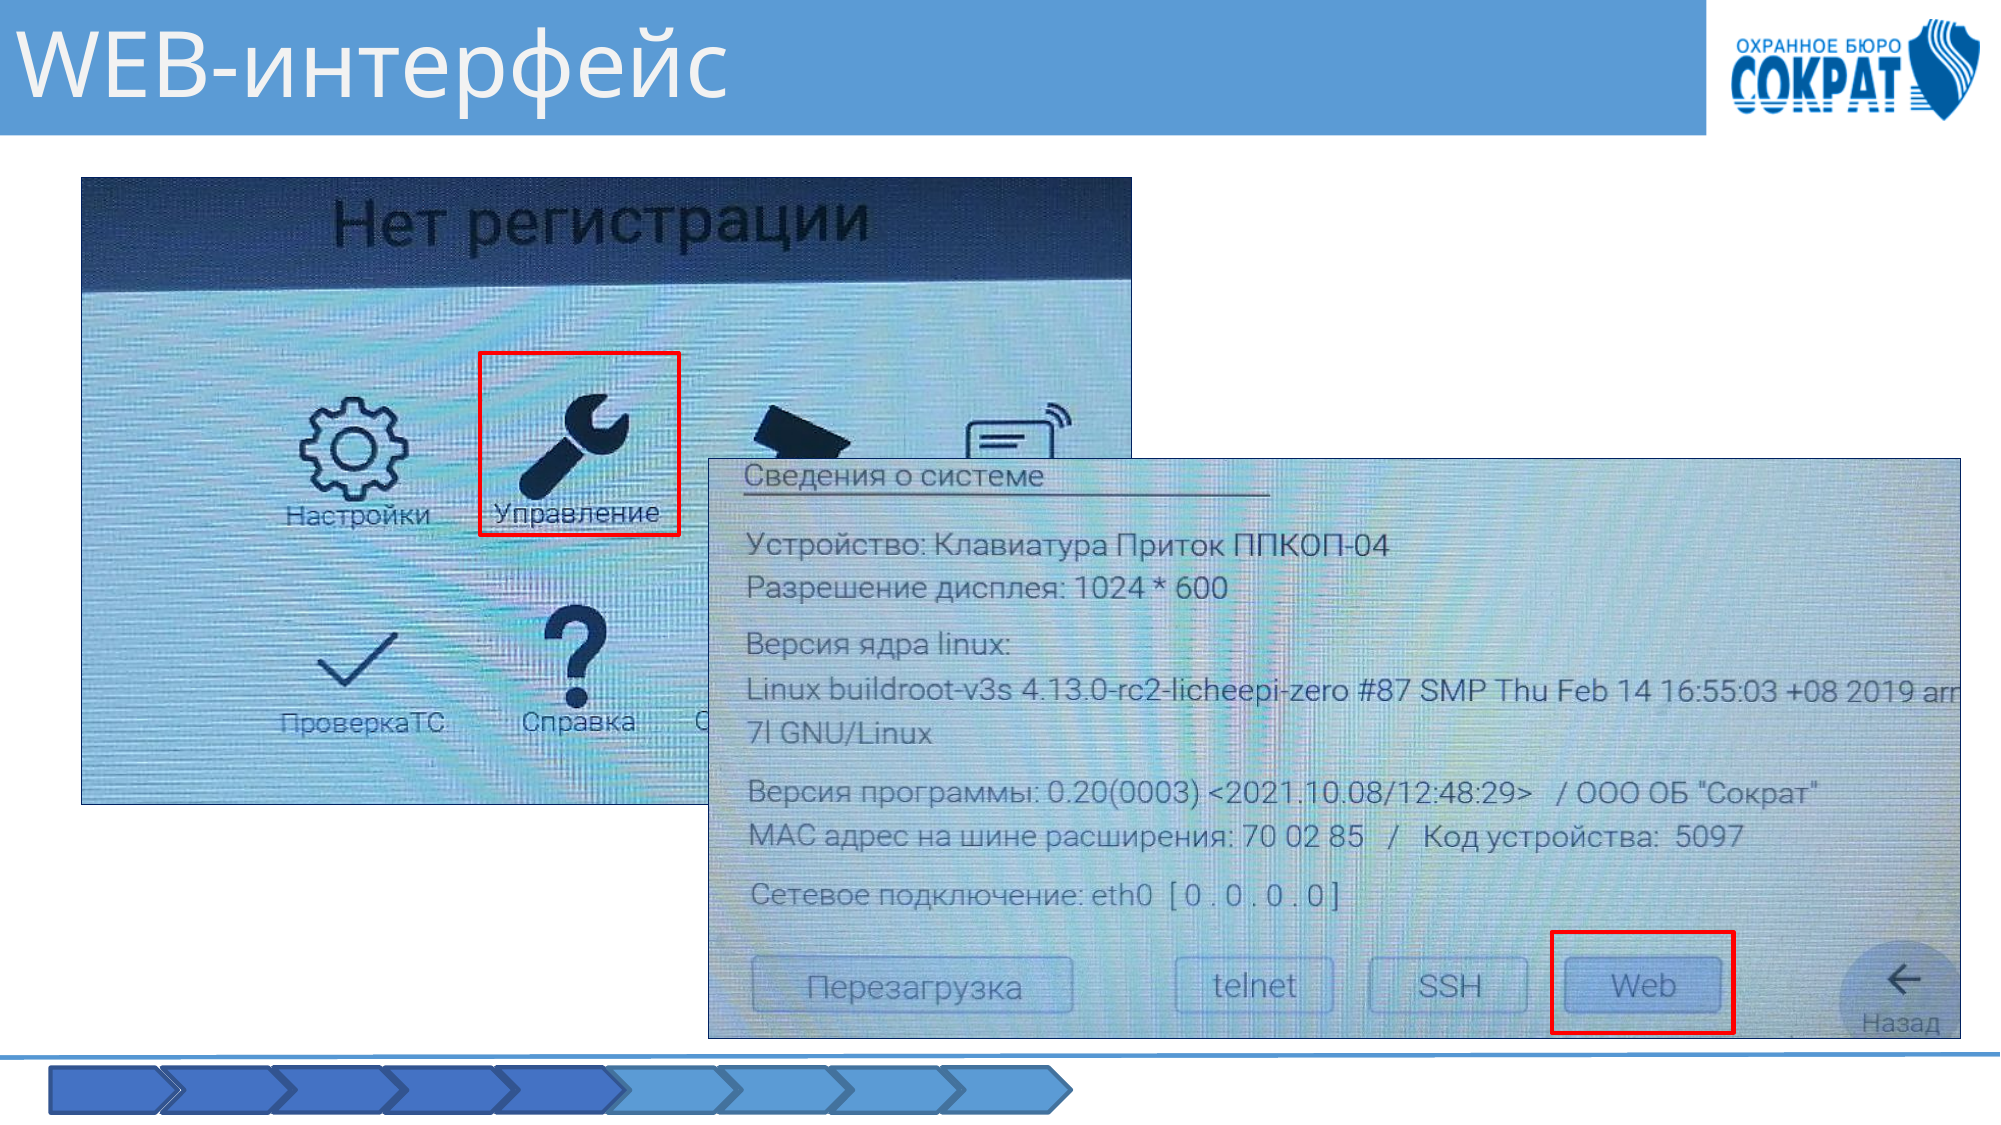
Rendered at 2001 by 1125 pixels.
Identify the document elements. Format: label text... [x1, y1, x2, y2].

picture [80, 177, 1962, 1039]
picture [1731, 19, 1980, 121]
title WEB-интерфейс [0, 0, 1707, 136]
